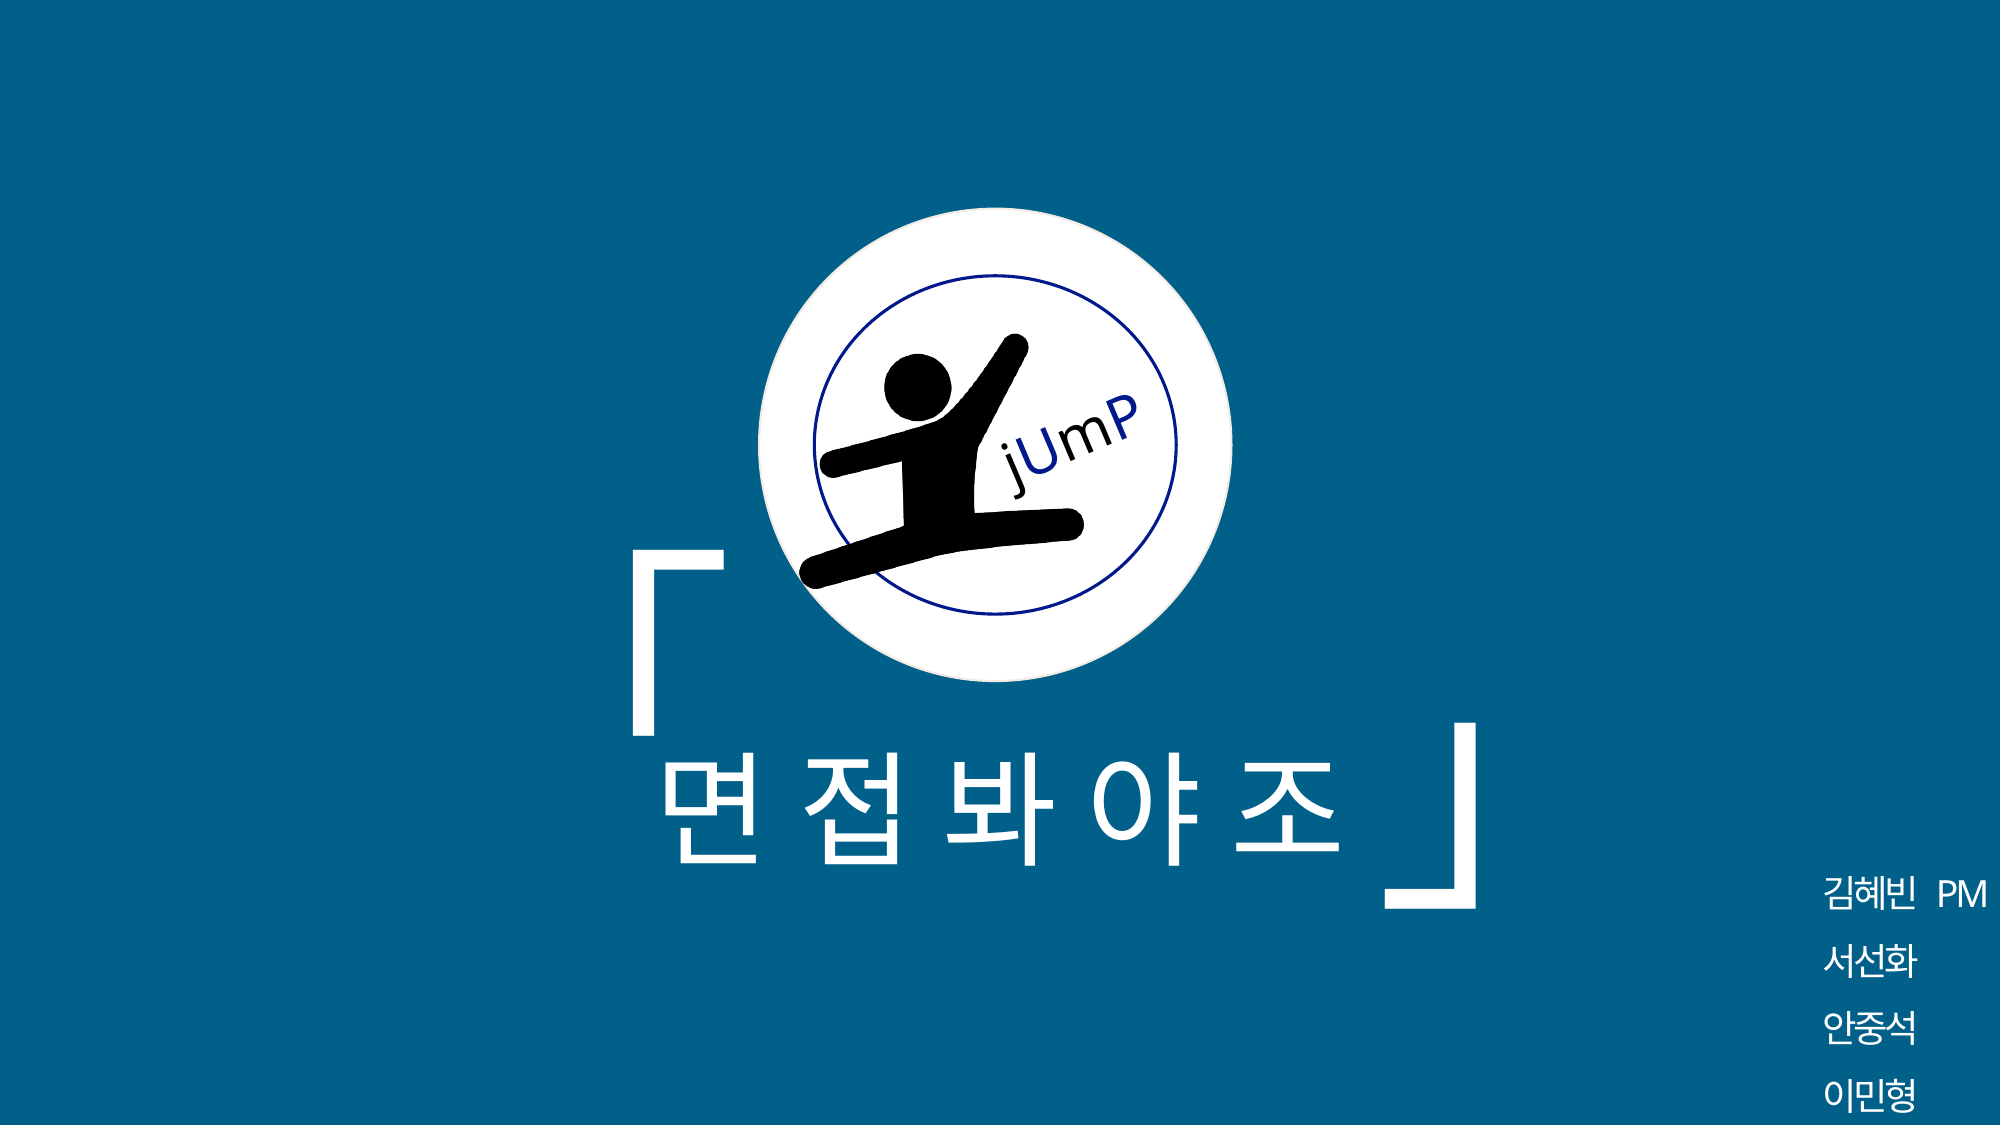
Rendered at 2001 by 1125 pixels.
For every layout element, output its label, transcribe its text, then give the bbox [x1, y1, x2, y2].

text_box [829, 207, 1161, 275]
text_box [829, 615, 1161, 683]
text_box [1201, 326, 1233, 563]
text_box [799, 275, 1201, 615]
text_box 「 [431, 154, 866, 859]
text_box [758, 311, 799, 579]
text_box 면 접 봐 야 조 [640, 724, 1360, 890]
text_box 김혜빈 PM 서선화 안중석 이민형 [1807, 840, 2000, 1125]
text_box 」 [1360, 589, 1574, 1125]
